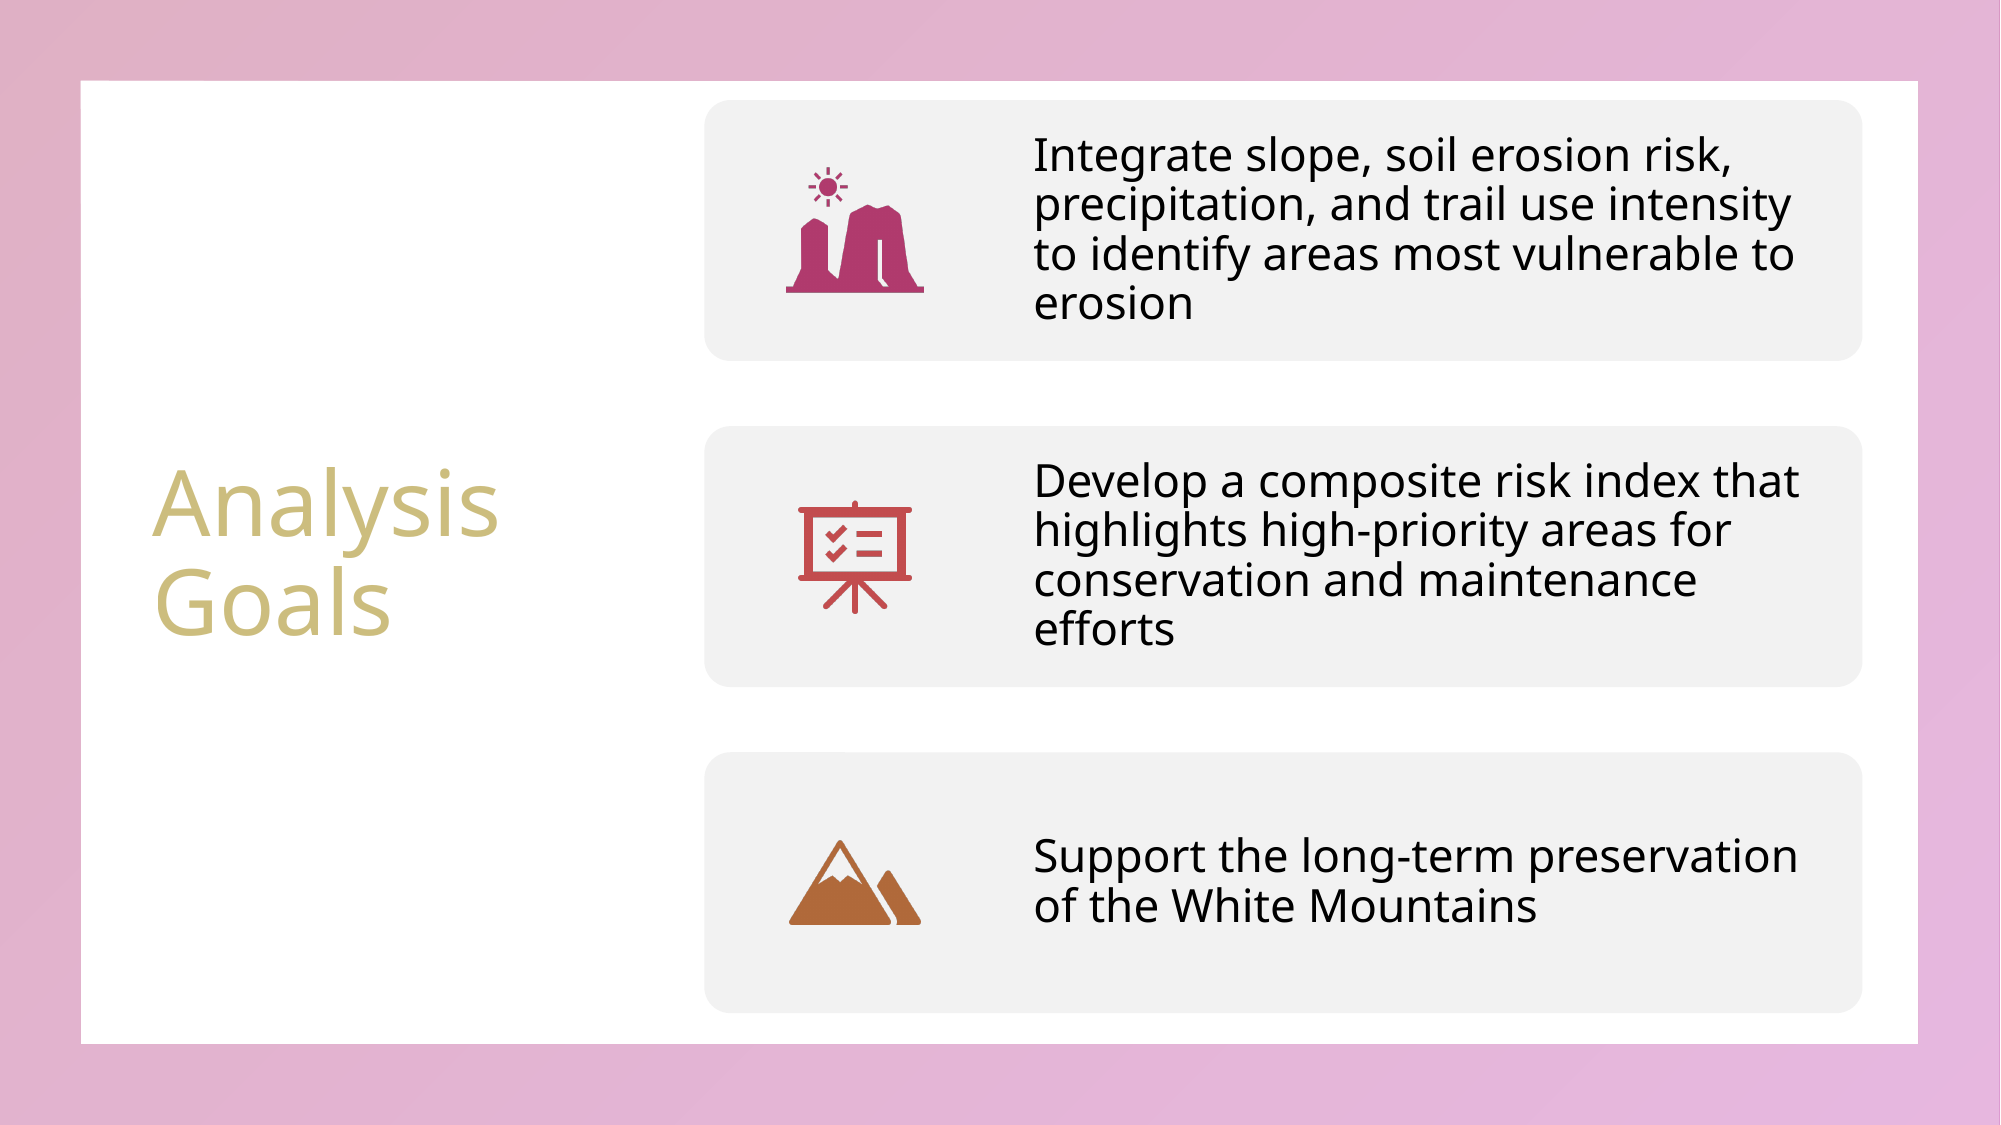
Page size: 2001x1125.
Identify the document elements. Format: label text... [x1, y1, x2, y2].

title Analysis Goals [137, 99, 663, 1014]
text_box [82, 82, 1918, 1043]
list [704, 99, 1863, 1014]
text_box [0, 0, 2000, 1125]
